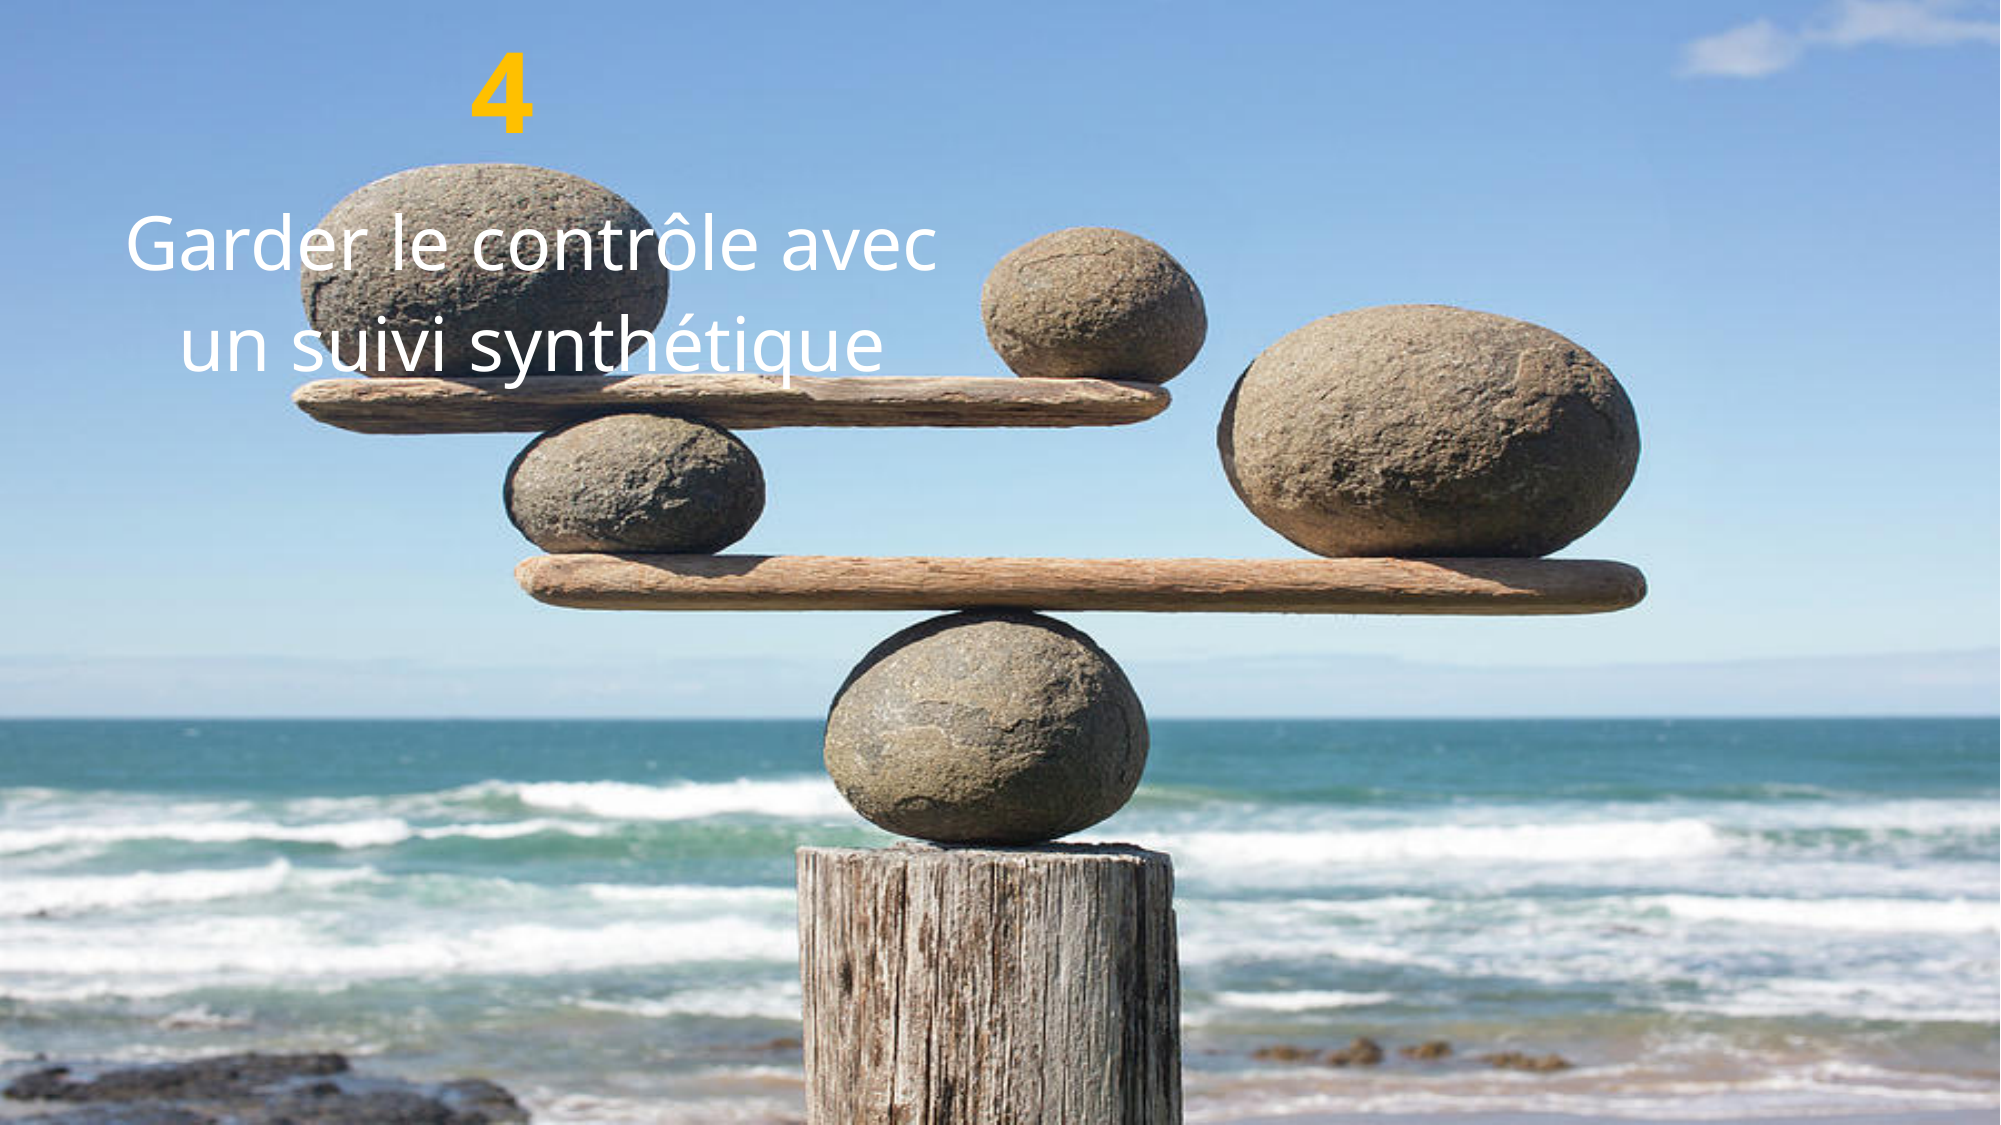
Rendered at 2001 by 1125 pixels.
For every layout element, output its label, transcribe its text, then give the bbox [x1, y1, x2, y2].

list 4 [307, 28, 698, 167]
list Garder le contrôle avec un suivi synthétique [50, 197, 1014, 398]
text_box [0, 0, 2000, 1125]
